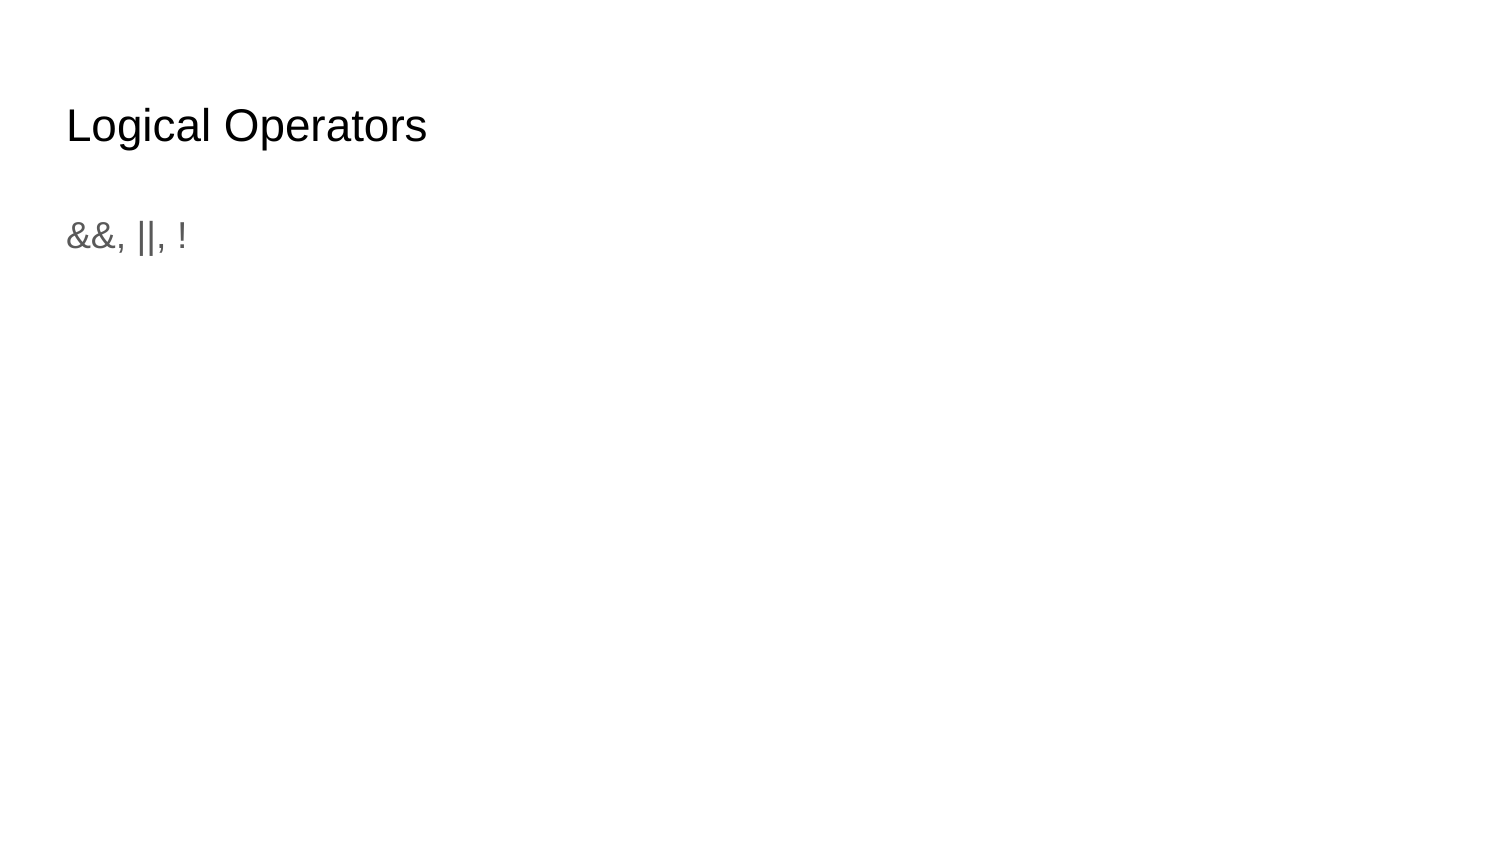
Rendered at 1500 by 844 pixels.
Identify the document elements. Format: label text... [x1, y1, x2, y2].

title Logical Operators [51, 72, 1449, 167]
list &&, ||, ! [51, 189, 1449, 750]
